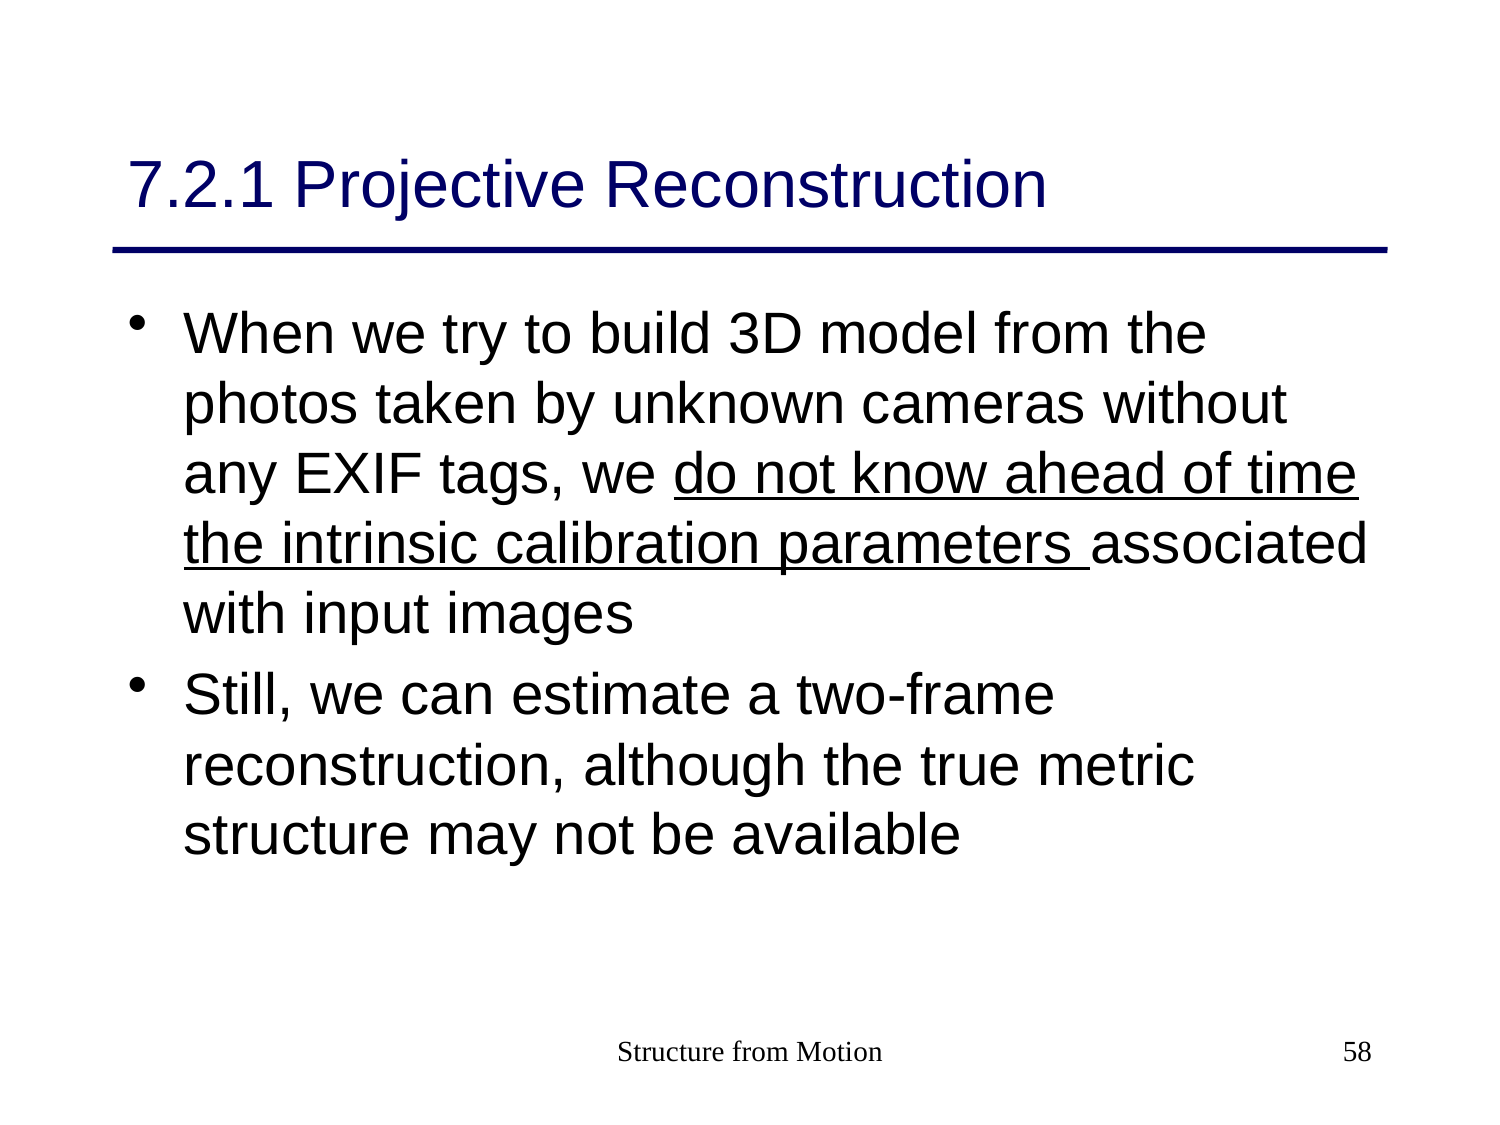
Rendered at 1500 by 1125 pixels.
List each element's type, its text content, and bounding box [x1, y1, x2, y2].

title 7.2.1 Projective Reconstruction [112, 99, 1388, 263]
footer Structure from Motion [449, 1024, 1051, 1101]
list When we try to build 3D model from the photos taken by unknown cameras without any EXIF tags, we do not know ahead of time the intrinsic calibration parameters associated with input images Still, we can estimate a two-frame reconstruction, although the true metric structure may not be available [112, 287, 1388, 1001]
slide_number 58 [1074, 1024, 1388, 1101]
